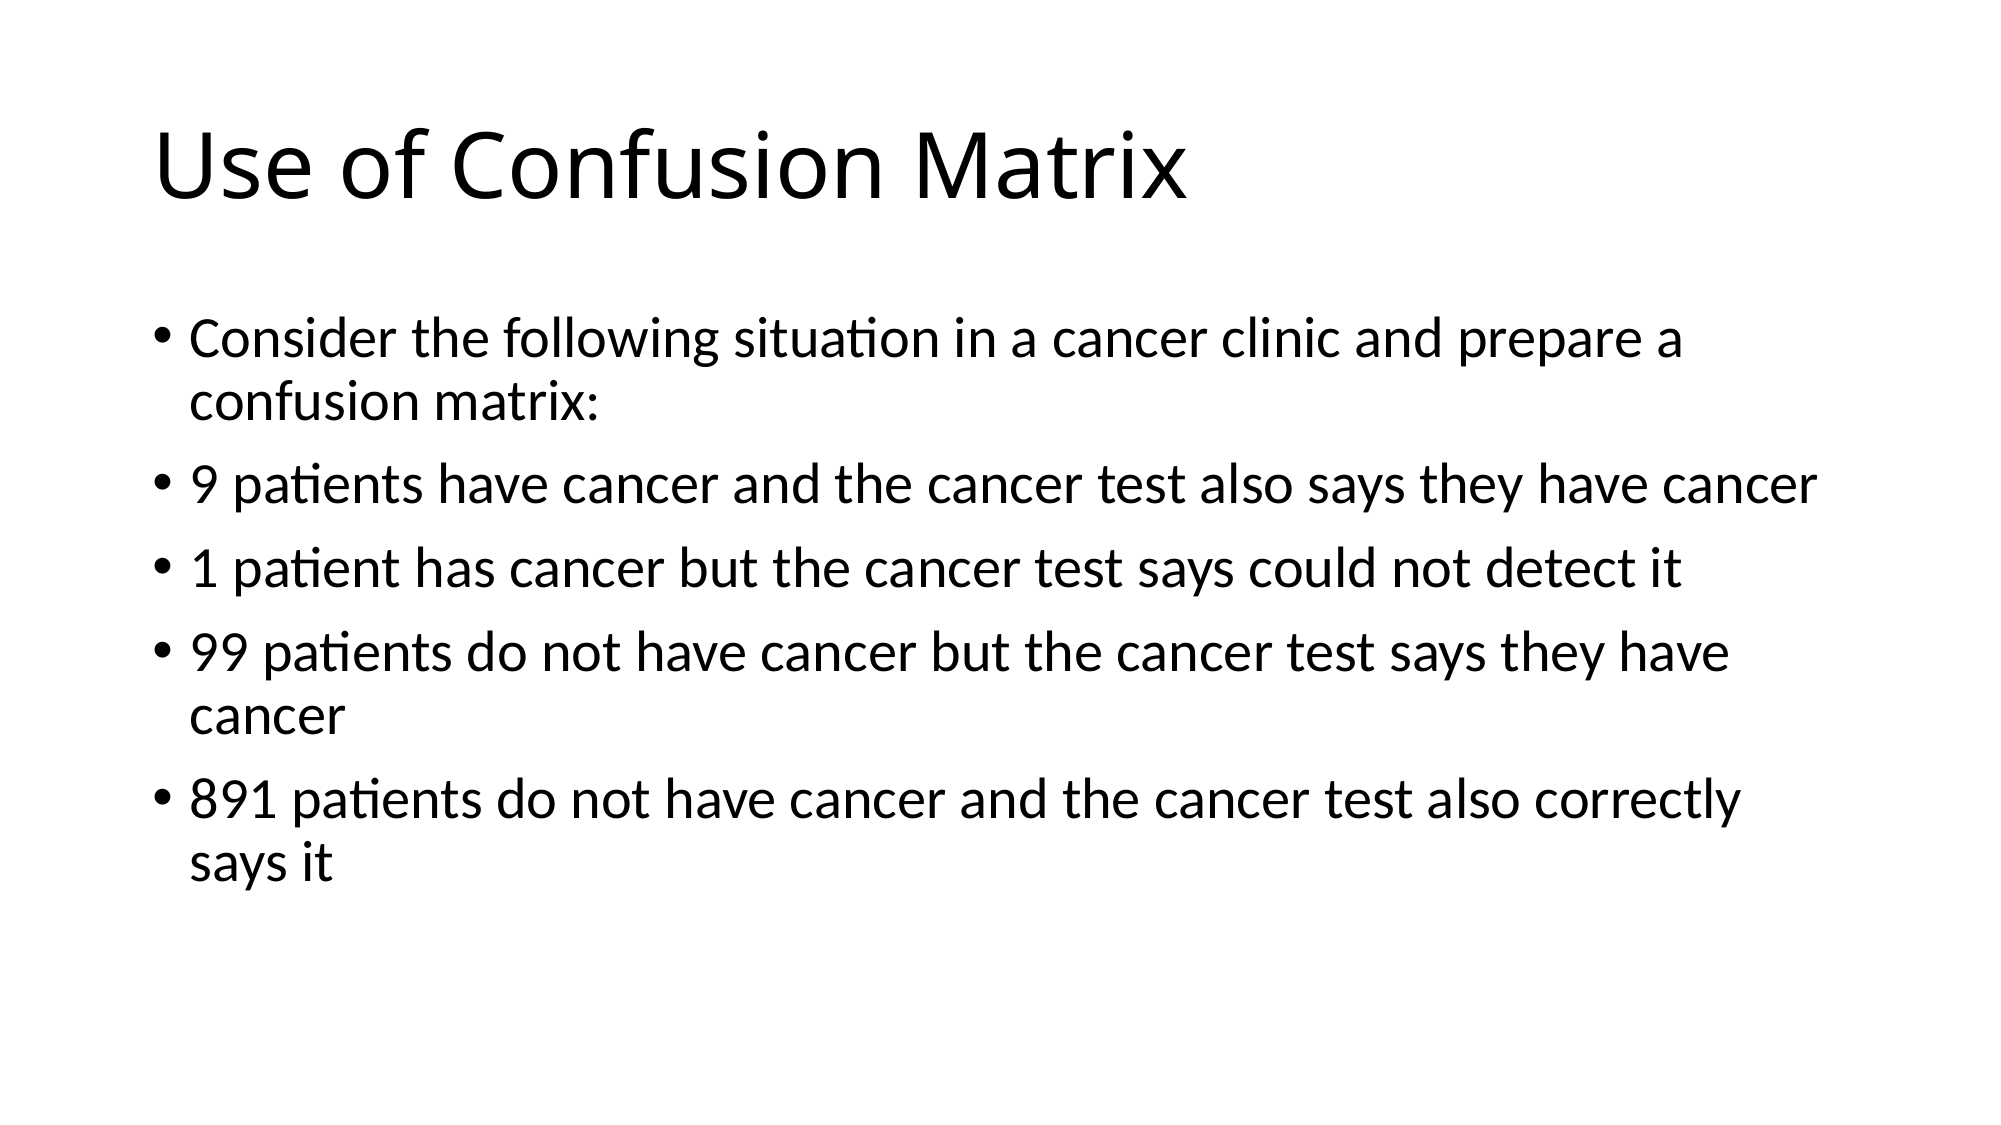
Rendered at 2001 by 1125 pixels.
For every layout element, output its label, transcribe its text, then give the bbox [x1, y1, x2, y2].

list Consider the following situation in a cancer clinic and prepare a confusion matrix: 9 patients have cancer and the cancer test also says they have cancer 1 patient has cancer but the cancer test says could not detect it 99 patients do not have cancer but the cancer test says they have cancer 891 patients do not have cancer and the cancer test also correctly says it [137, 299, 1863, 1014]
title Use of Confusion Matrix [137, 59, 1863, 278]
